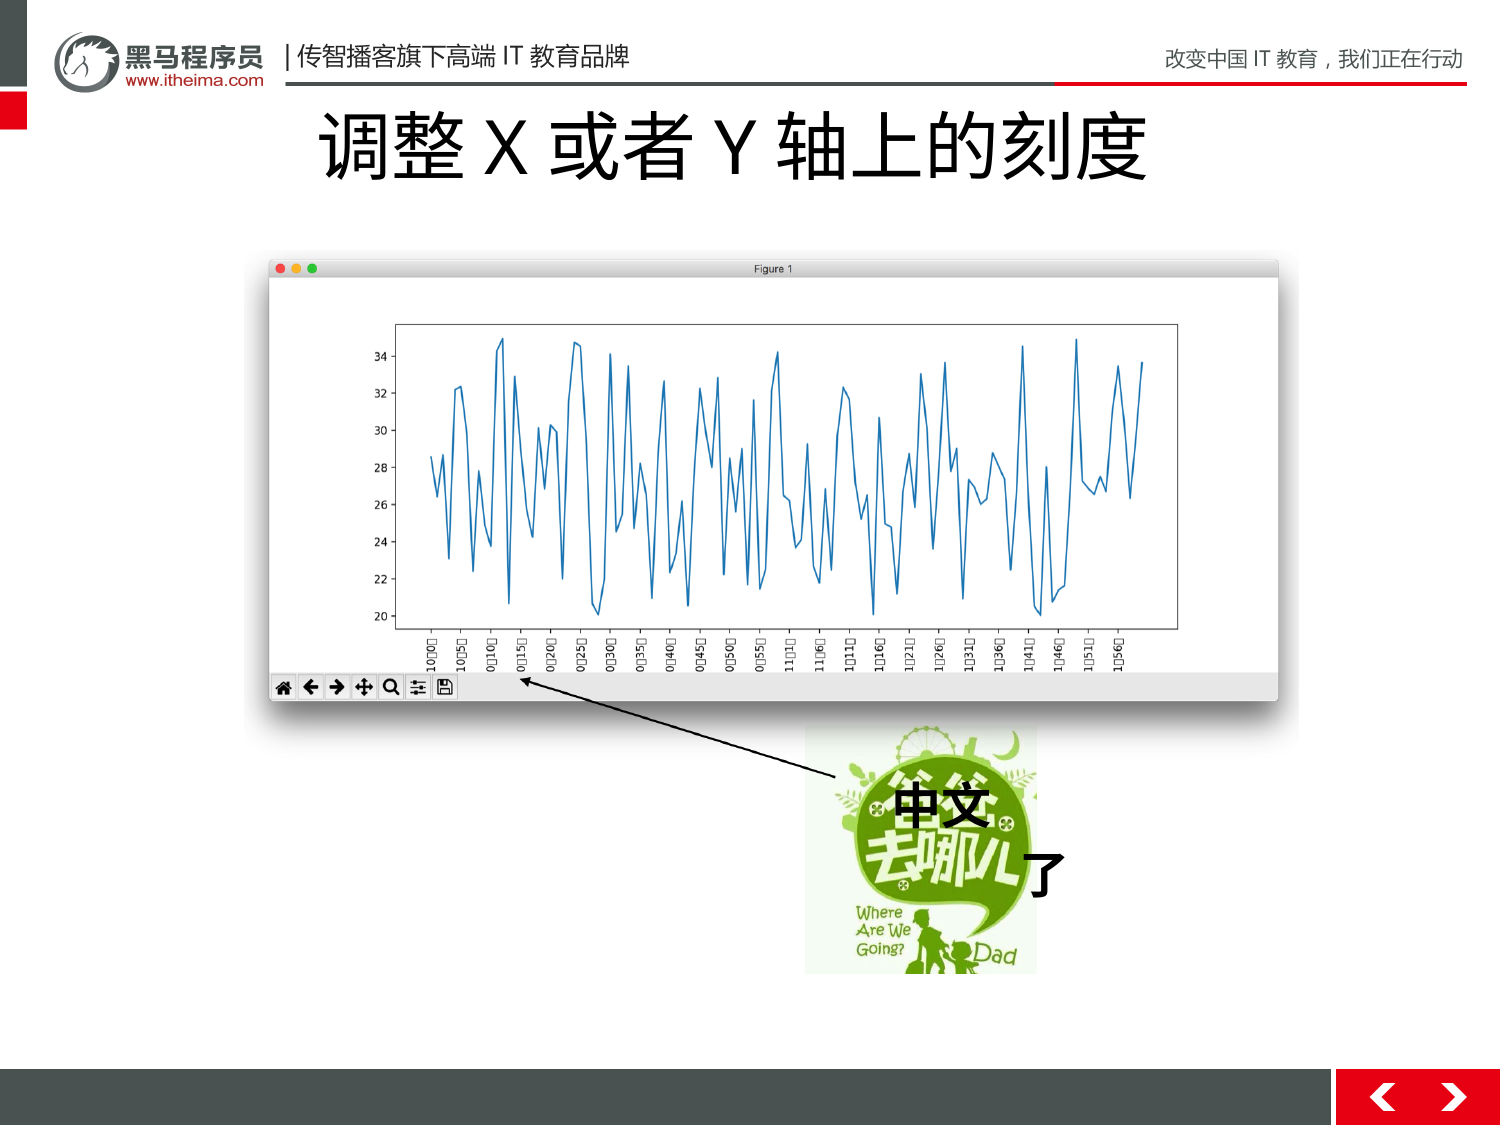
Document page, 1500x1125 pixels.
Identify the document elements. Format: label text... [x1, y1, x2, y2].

title 调整X或者Y轴上的刻度 [145, 92, 1321, 198]
picture [0, 0, 1500, 1125]
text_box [243, 250, 1299, 998]
